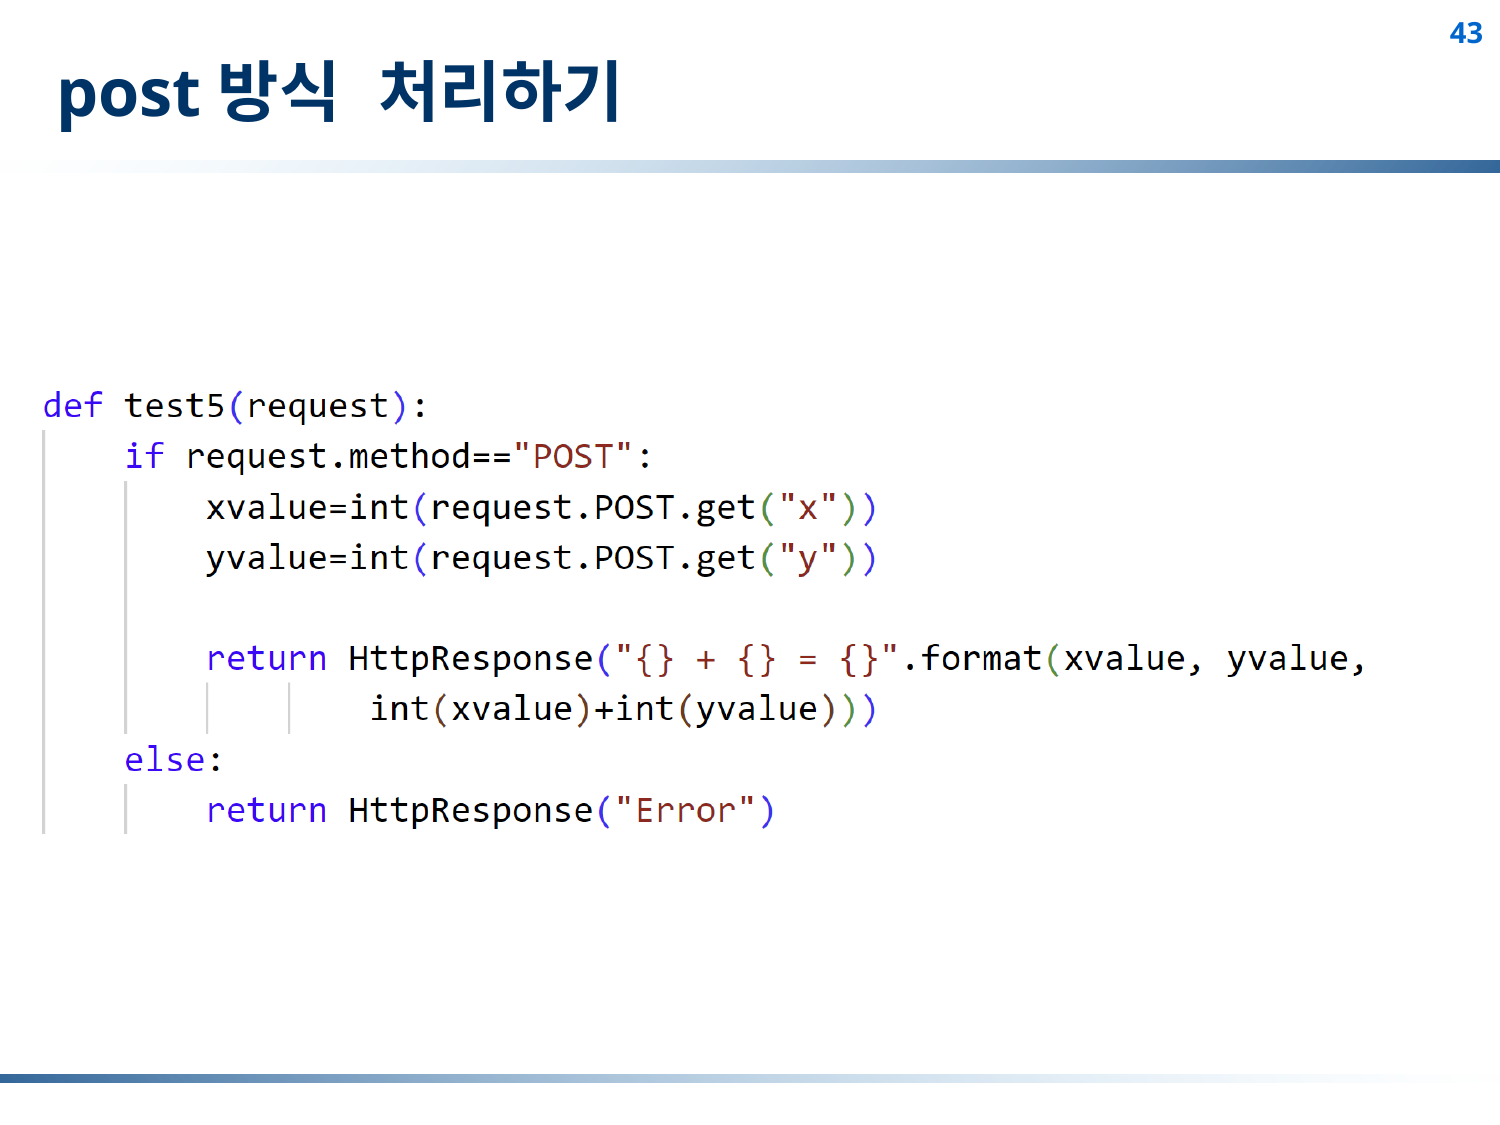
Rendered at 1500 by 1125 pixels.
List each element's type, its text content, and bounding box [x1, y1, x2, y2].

title post방식 처리하기 [41, 19, 1424, 161]
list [40, 344, 1460, 911]
